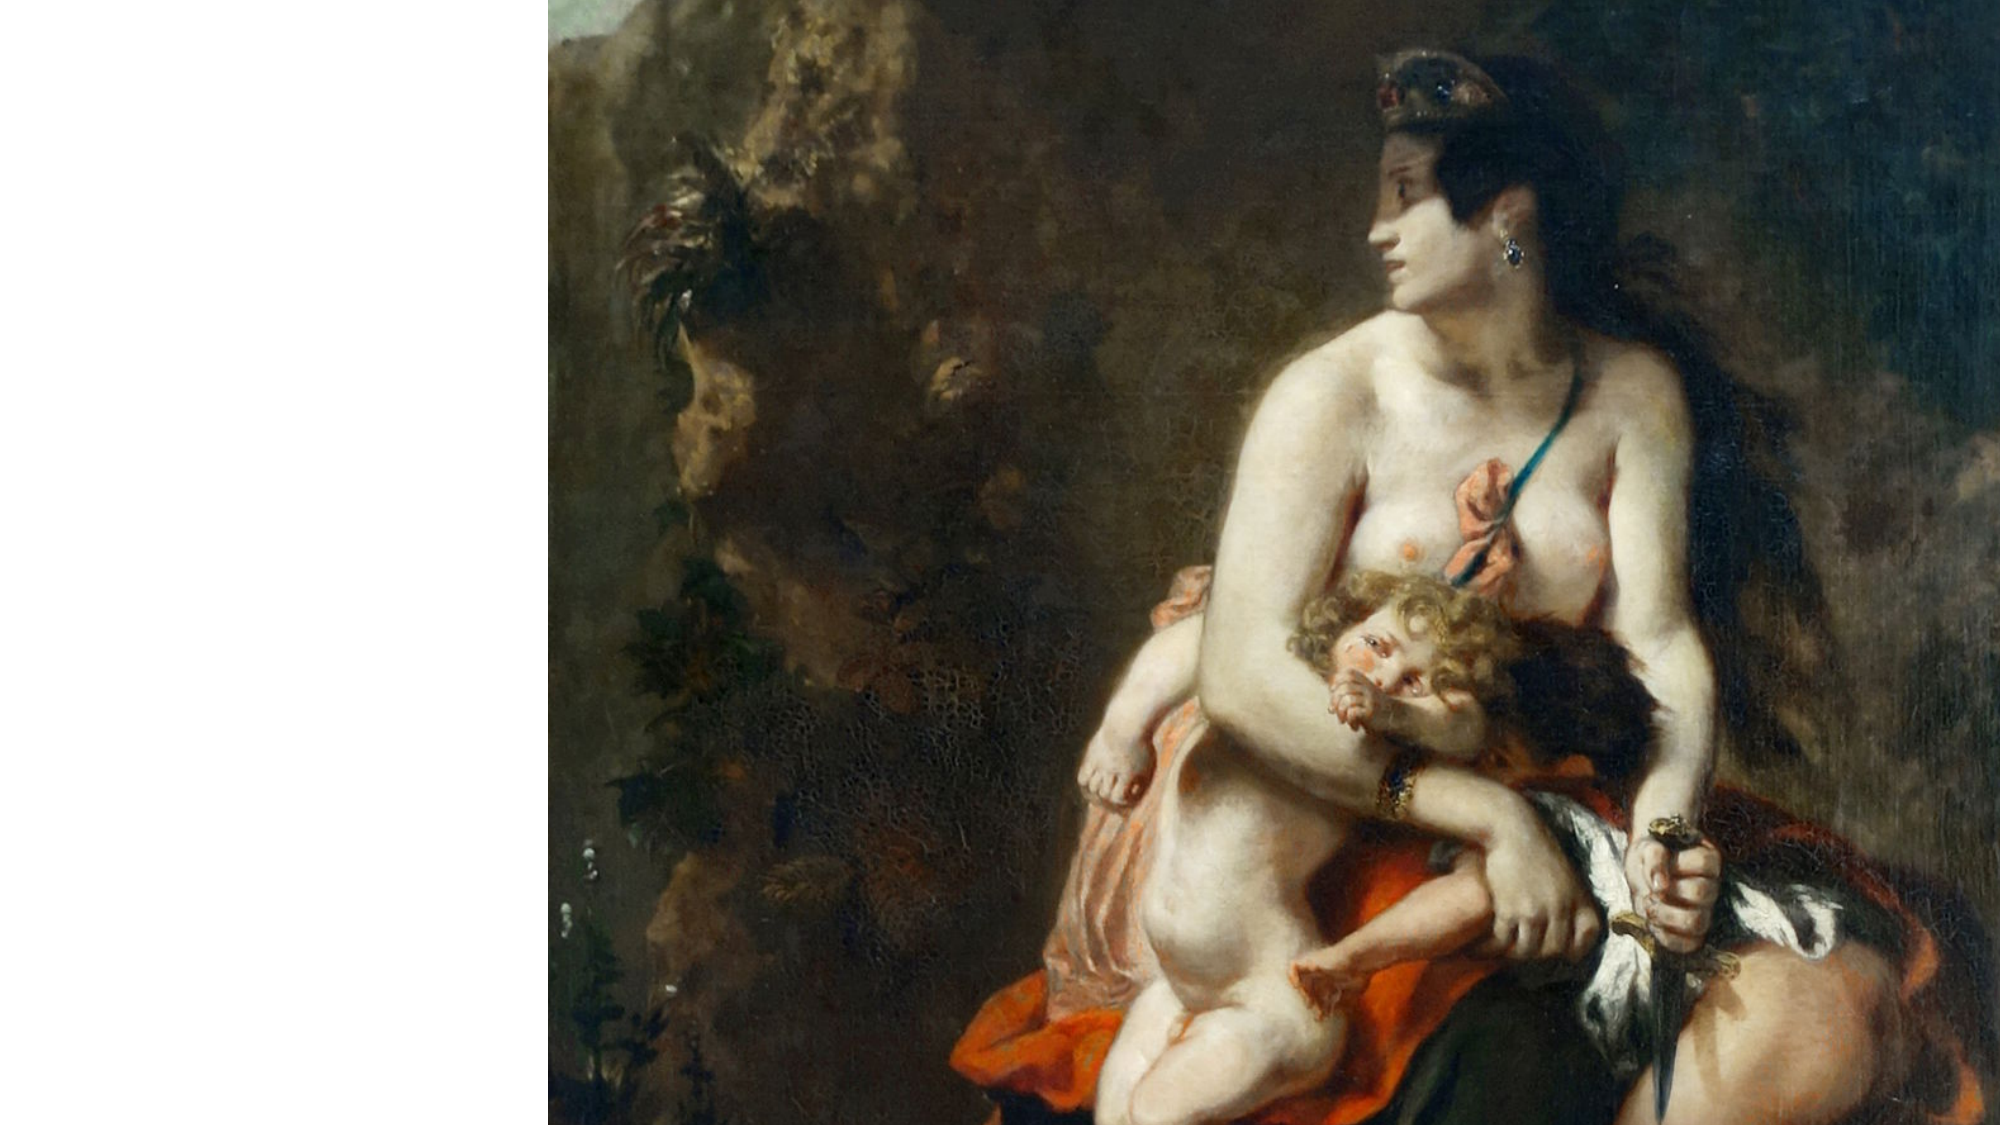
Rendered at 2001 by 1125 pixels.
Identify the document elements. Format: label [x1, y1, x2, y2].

picture [548, 0, 2000, 1125]
